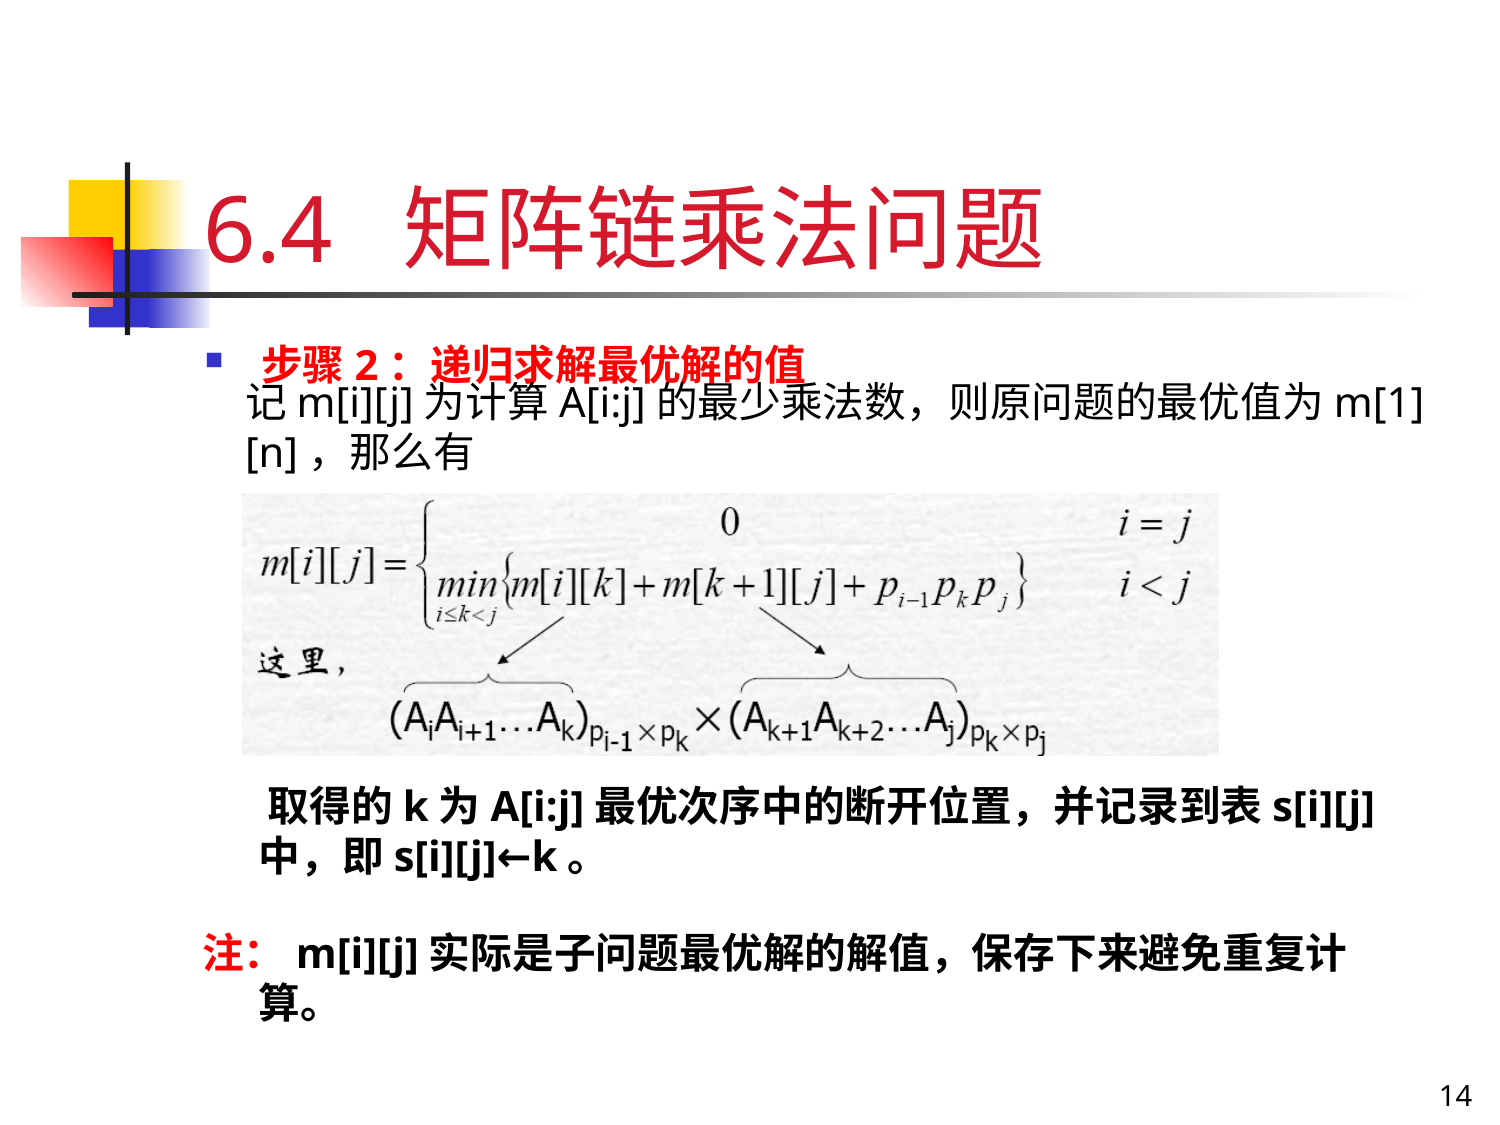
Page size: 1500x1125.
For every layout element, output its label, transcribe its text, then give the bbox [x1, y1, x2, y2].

text_box 注：m[i][j]实际是子问题最优解的解值，保存下来避免重复计算。 [187, 918, 1442, 1034]
title 6.4 矩阵链乘法问题 [188, 101, 1468, 289]
text_box 记m[i][j]为计算A[i:j]的最少乘法数，则原问题的最优值为m[1][n]，那么有 [230, 368, 1461, 484]
slide_number 14 [1174, 1049, 1488, 1125]
list 步骤2：递归求解最优解的值 [189, 305, 1465, 1119]
text_box 取得的k为A[i:j]最优次序中的断开位置，并记录到表s[i][j]中，即s[i][j]←k。 [187, 772, 1430, 888]
picture [241, 493, 1219, 756]
